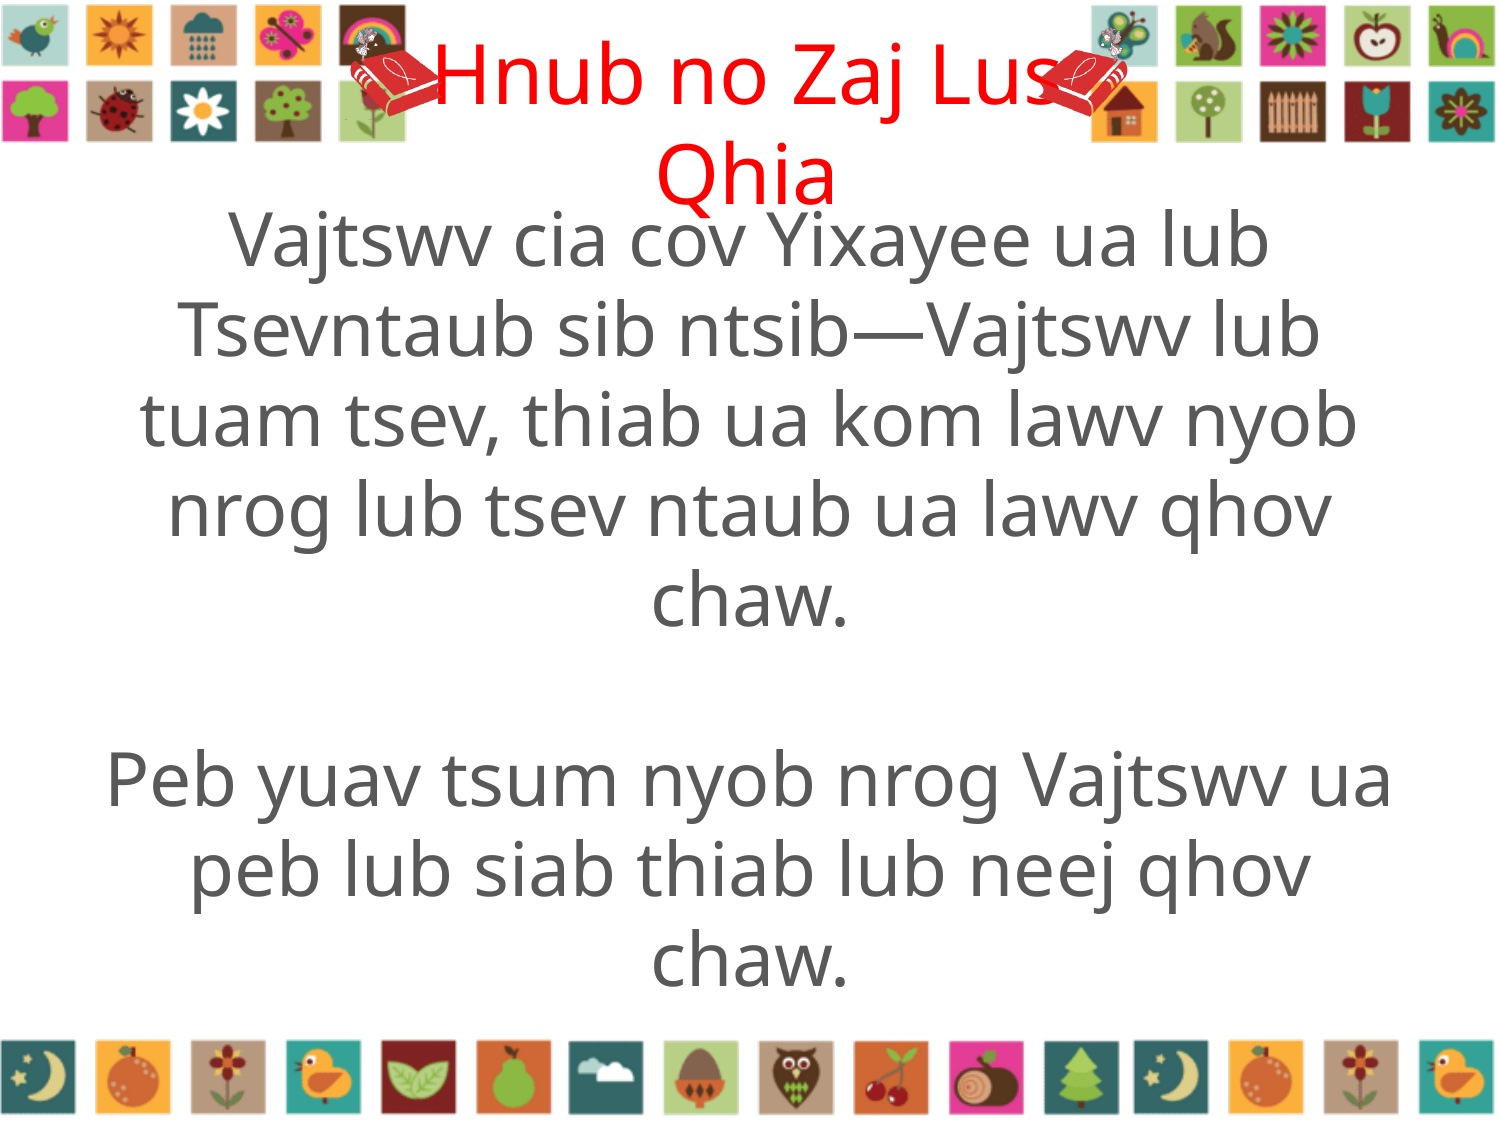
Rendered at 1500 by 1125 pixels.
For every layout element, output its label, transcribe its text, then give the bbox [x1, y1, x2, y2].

picture [1005, 3, 1500, 150]
text_box Vajtswv cia cov Yixayee ua lub Tsevntaub sib ntsib—Vajtswv lub tuam tsev, thiab ua kom lawv nyob nrog lub tsev ntaub ua lawv qhov chaw. Peb yuav tsum nyob nrog Vajtswv ua peb lub siab thiab lub neej qhov chaw. [76, 184, 1424, 1010]
text_box Hnub no Zaj Lus Qhia [414, 13, 1080, 184]
picture [0, 3, 475, 150]
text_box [0, 1028, 1500, 1118]
